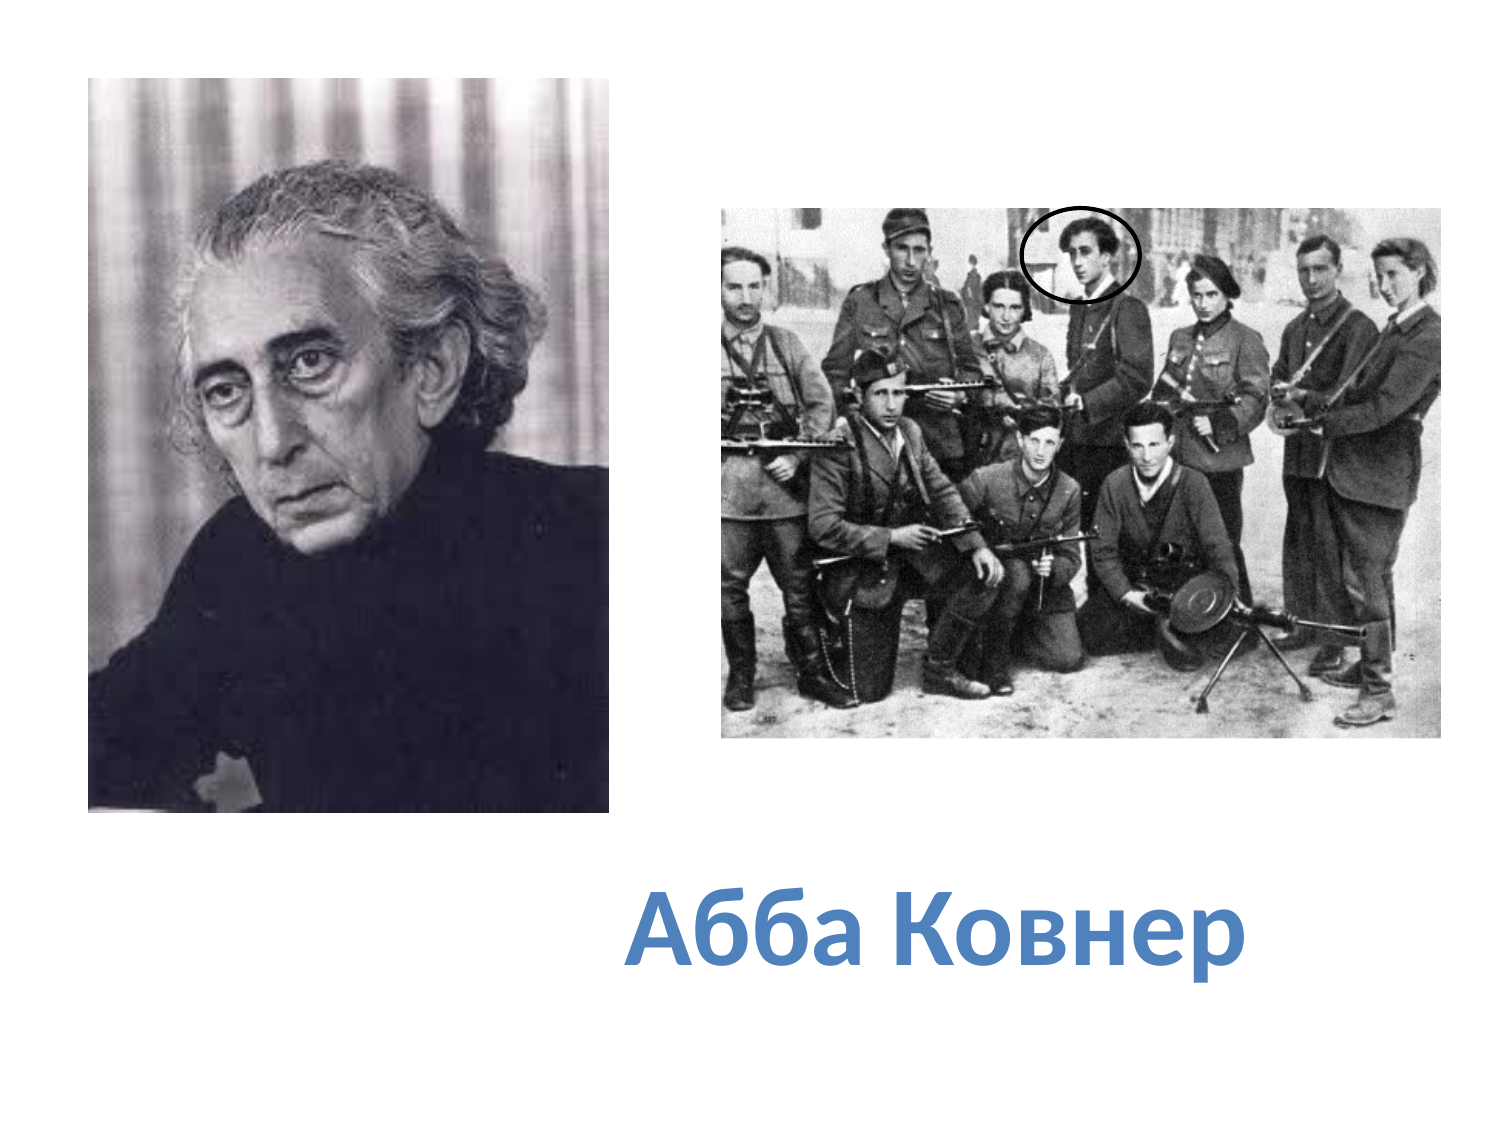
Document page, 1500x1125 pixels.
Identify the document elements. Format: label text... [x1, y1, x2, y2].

picture [88, 77, 609, 813]
text_box Абба Ковнер [609, 845, 1264, 996]
picture [720, 207, 1441, 740]
